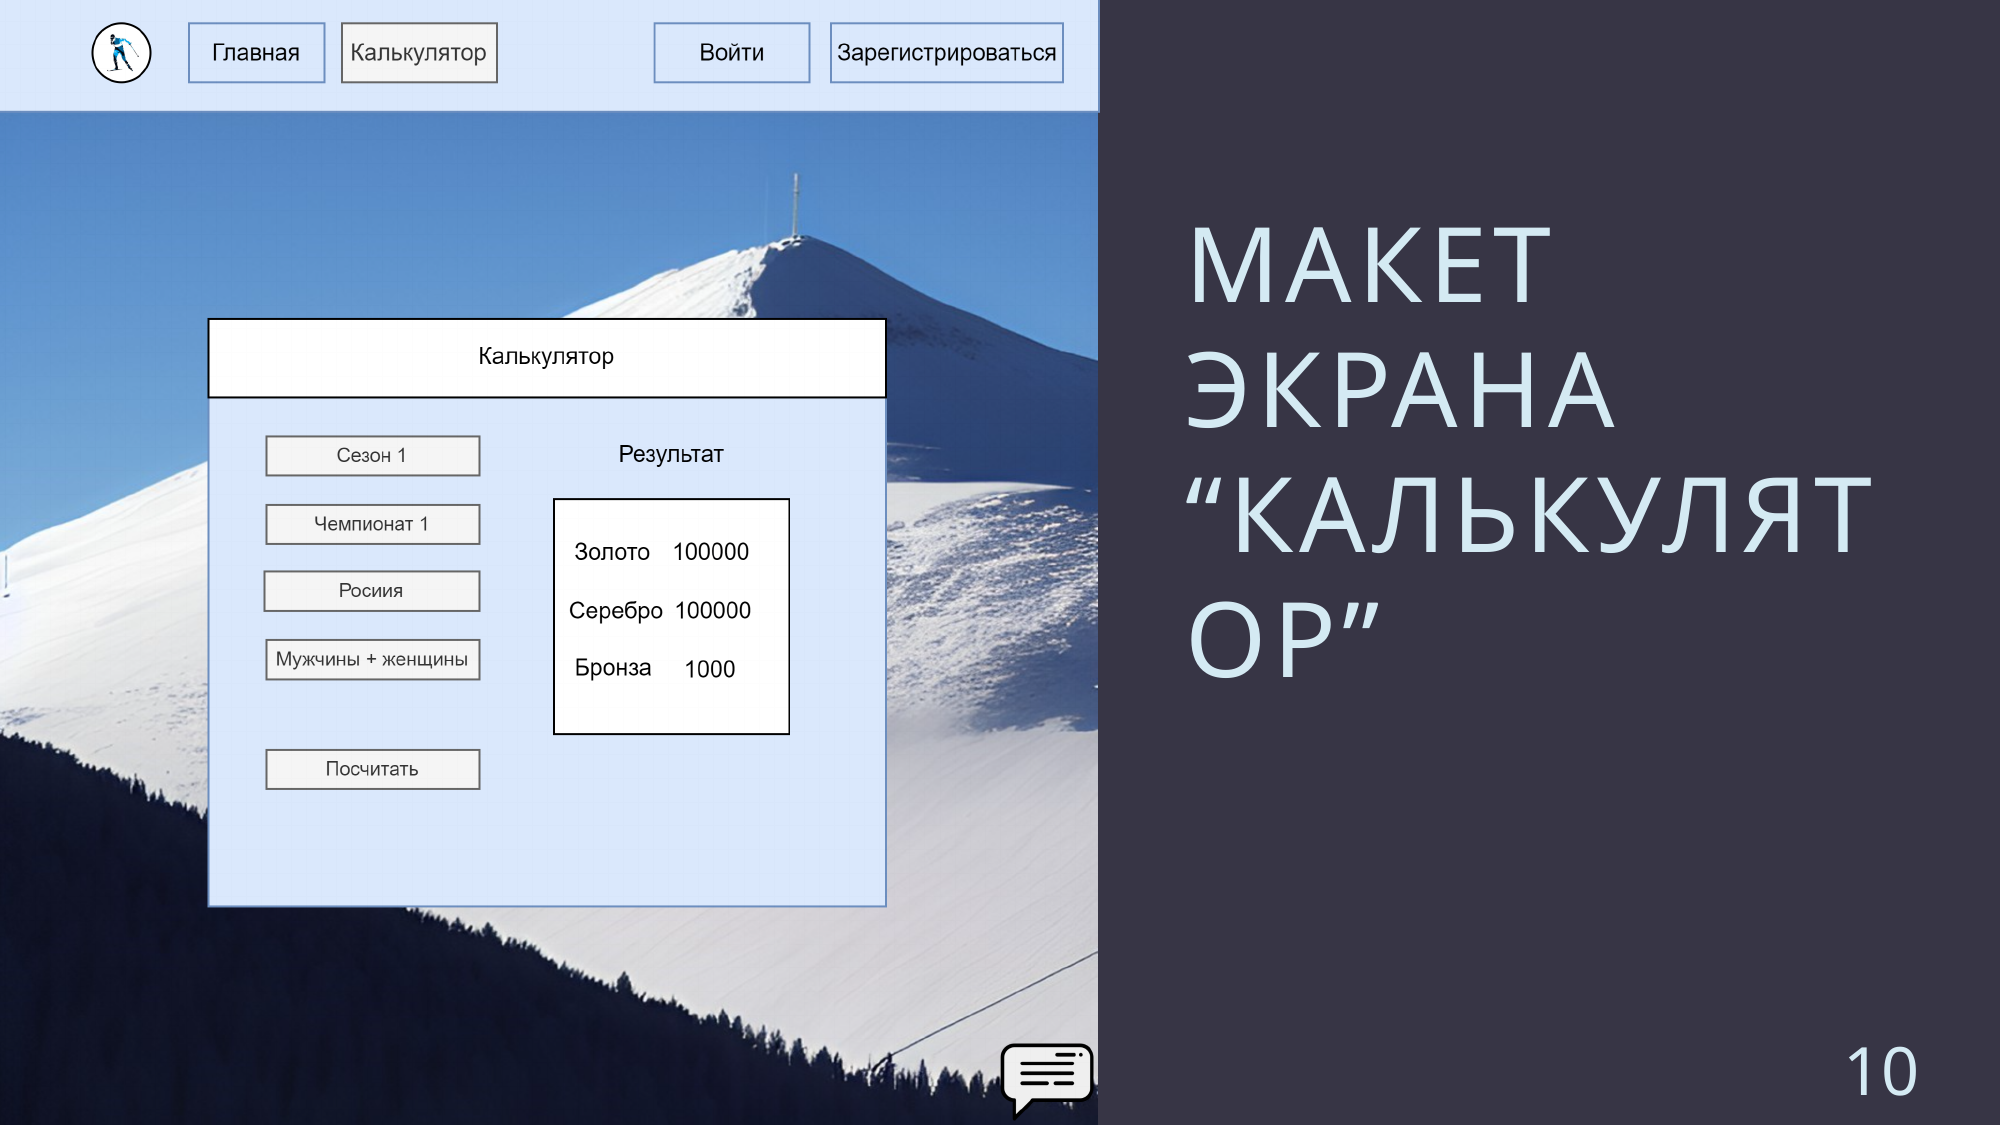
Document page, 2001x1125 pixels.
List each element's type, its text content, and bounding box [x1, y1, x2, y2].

slide_number 10 [1732, 1045, 1936, 1103]
picture [0, 0, 1121, 1125]
title Макет ЭКРАНА “КАЛЬКУЛЯТОр” [1170, 418, 1967, 706]
